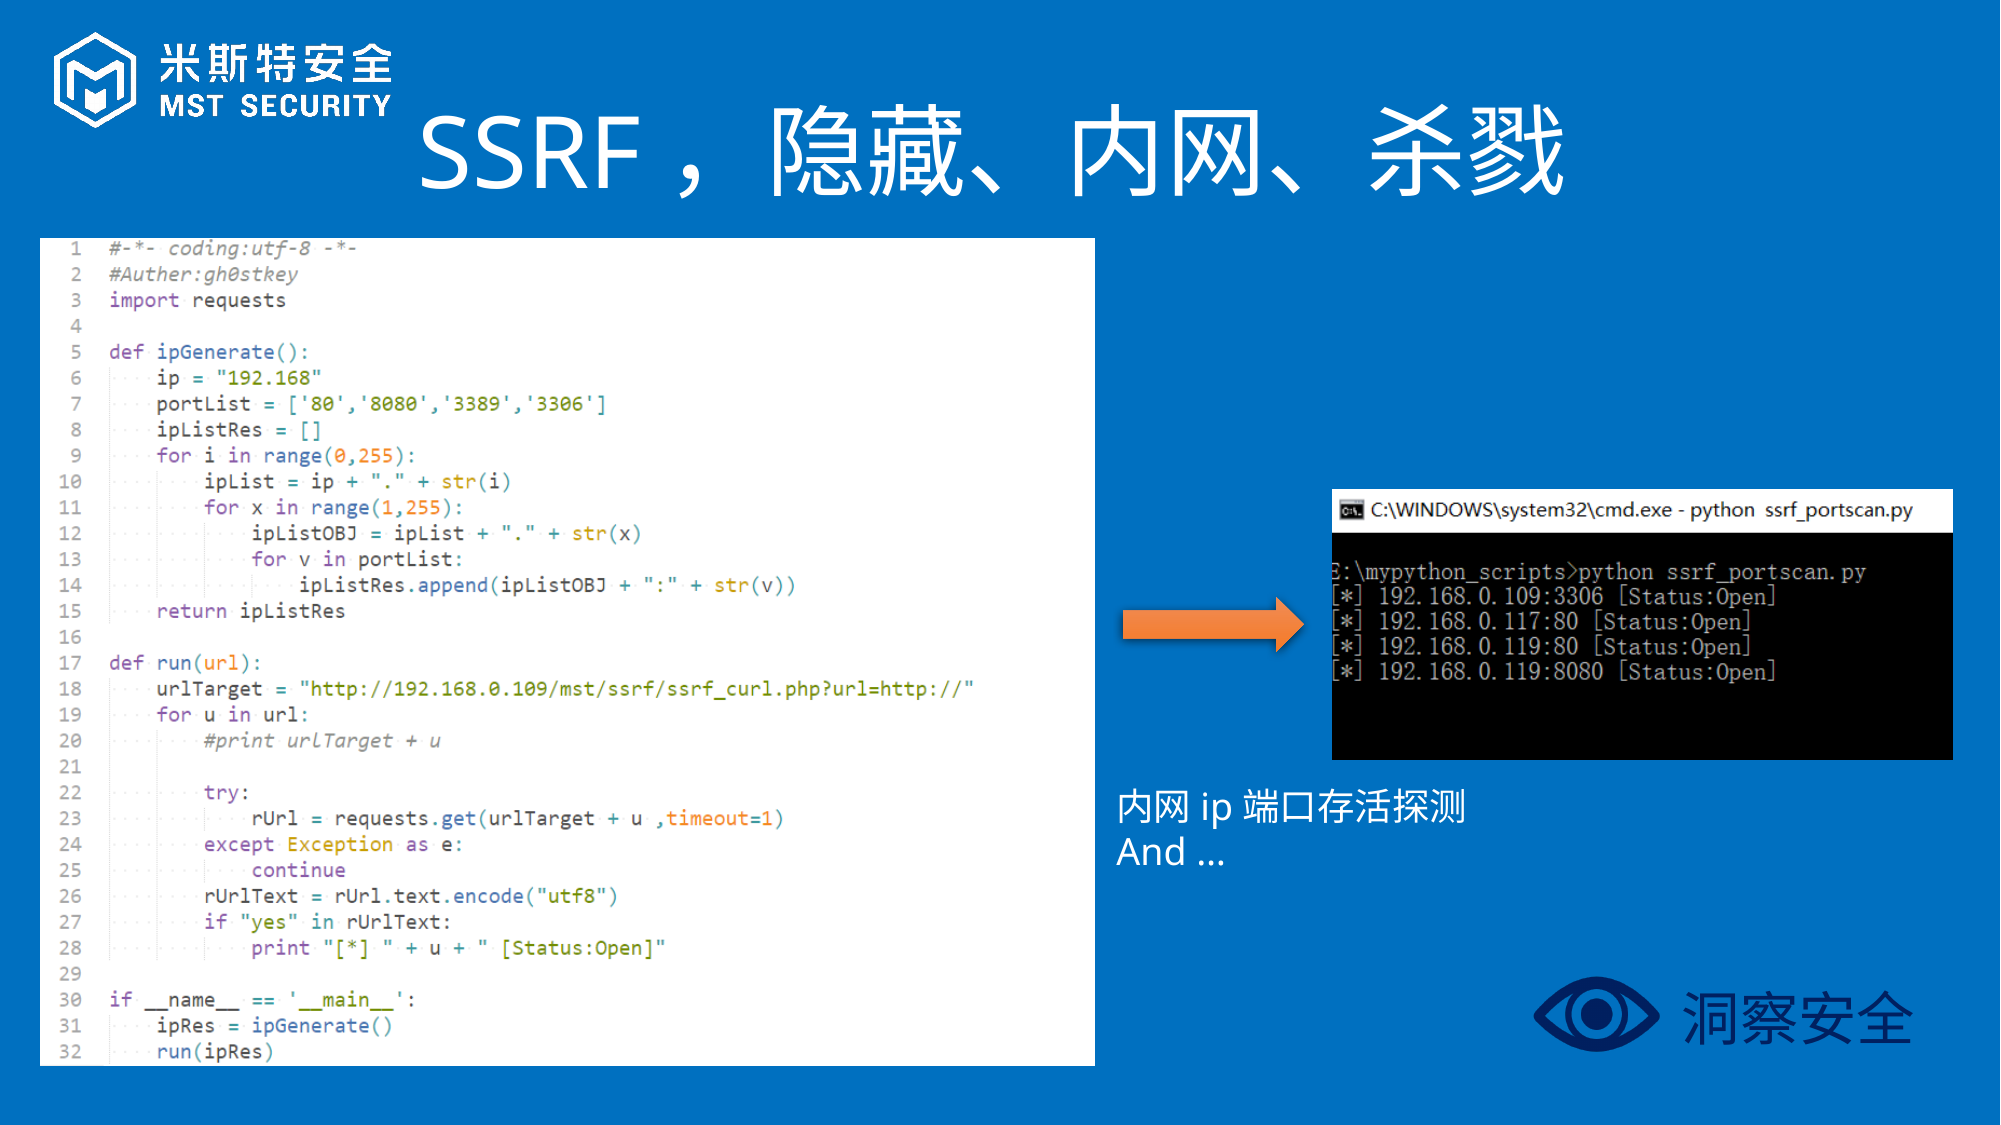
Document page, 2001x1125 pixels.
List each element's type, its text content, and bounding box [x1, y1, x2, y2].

text_box SSRF，隐藏、内网、杀戮 [403, 80, 1597, 216]
picture [39, 238, 1095, 1066]
picture [1521, 939, 1672, 1089]
picture [1332, 489, 1953, 760]
text_box 内网ip端口存活探测 And … [1101, 775, 1506, 881]
picture [54, 32, 391, 128]
text_box [1122, 596, 1304, 652]
